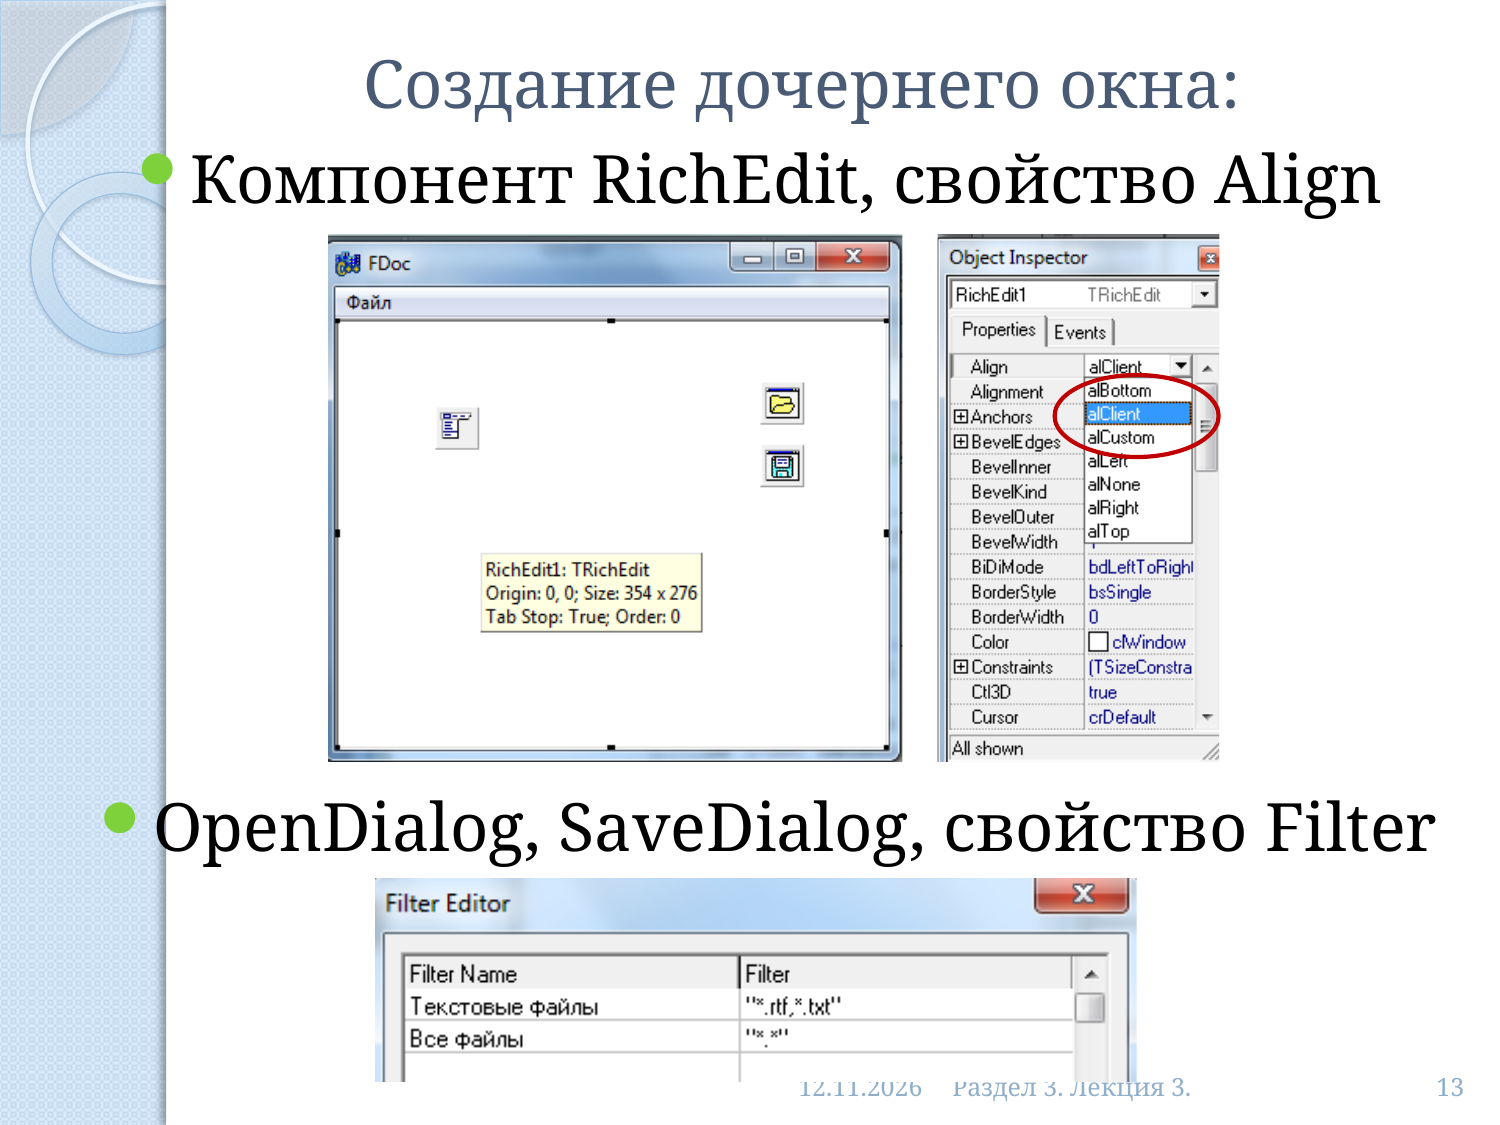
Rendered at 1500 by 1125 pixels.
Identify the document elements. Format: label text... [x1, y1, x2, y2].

picture [374, 878, 1137, 1082]
text_box Создание дочернего окна: [246, 11, 1360, 128]
slide_number 13 [1413, 1034, 1488, 1113]
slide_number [587, 1093, 938, 1113]
footer Раздел 3. Лекция 3. [938, 1034, 1413, 1113]
picture [327, 234, 903, 762]
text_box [937, 234, 1220, 762]
list Компонент RichEdit, свойство Align OpenDialog, SaveDialog, свойство Filter [58, 128, 1466, 950]
